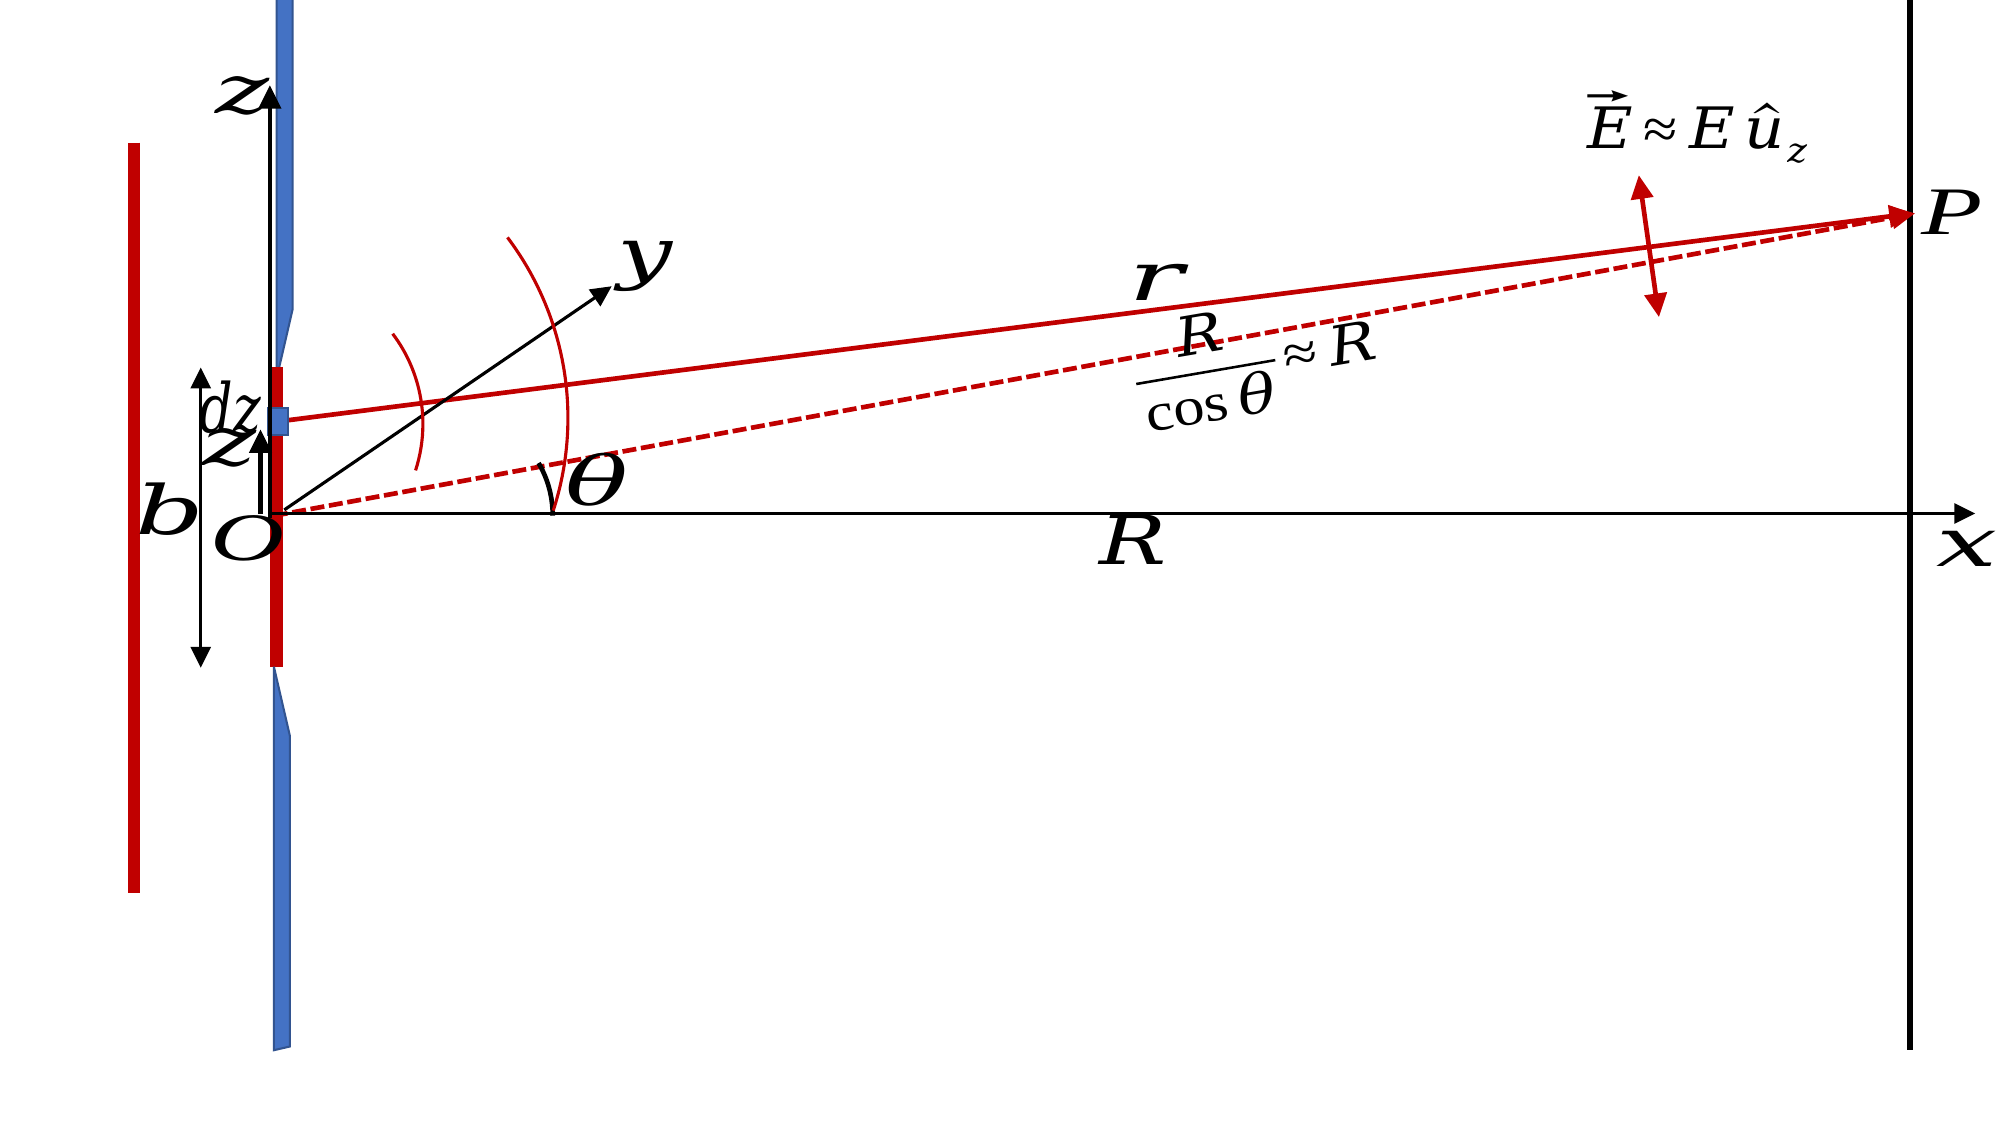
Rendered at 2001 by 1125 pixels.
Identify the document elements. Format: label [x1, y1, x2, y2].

text_box [0, 0, 2000, 1051]
